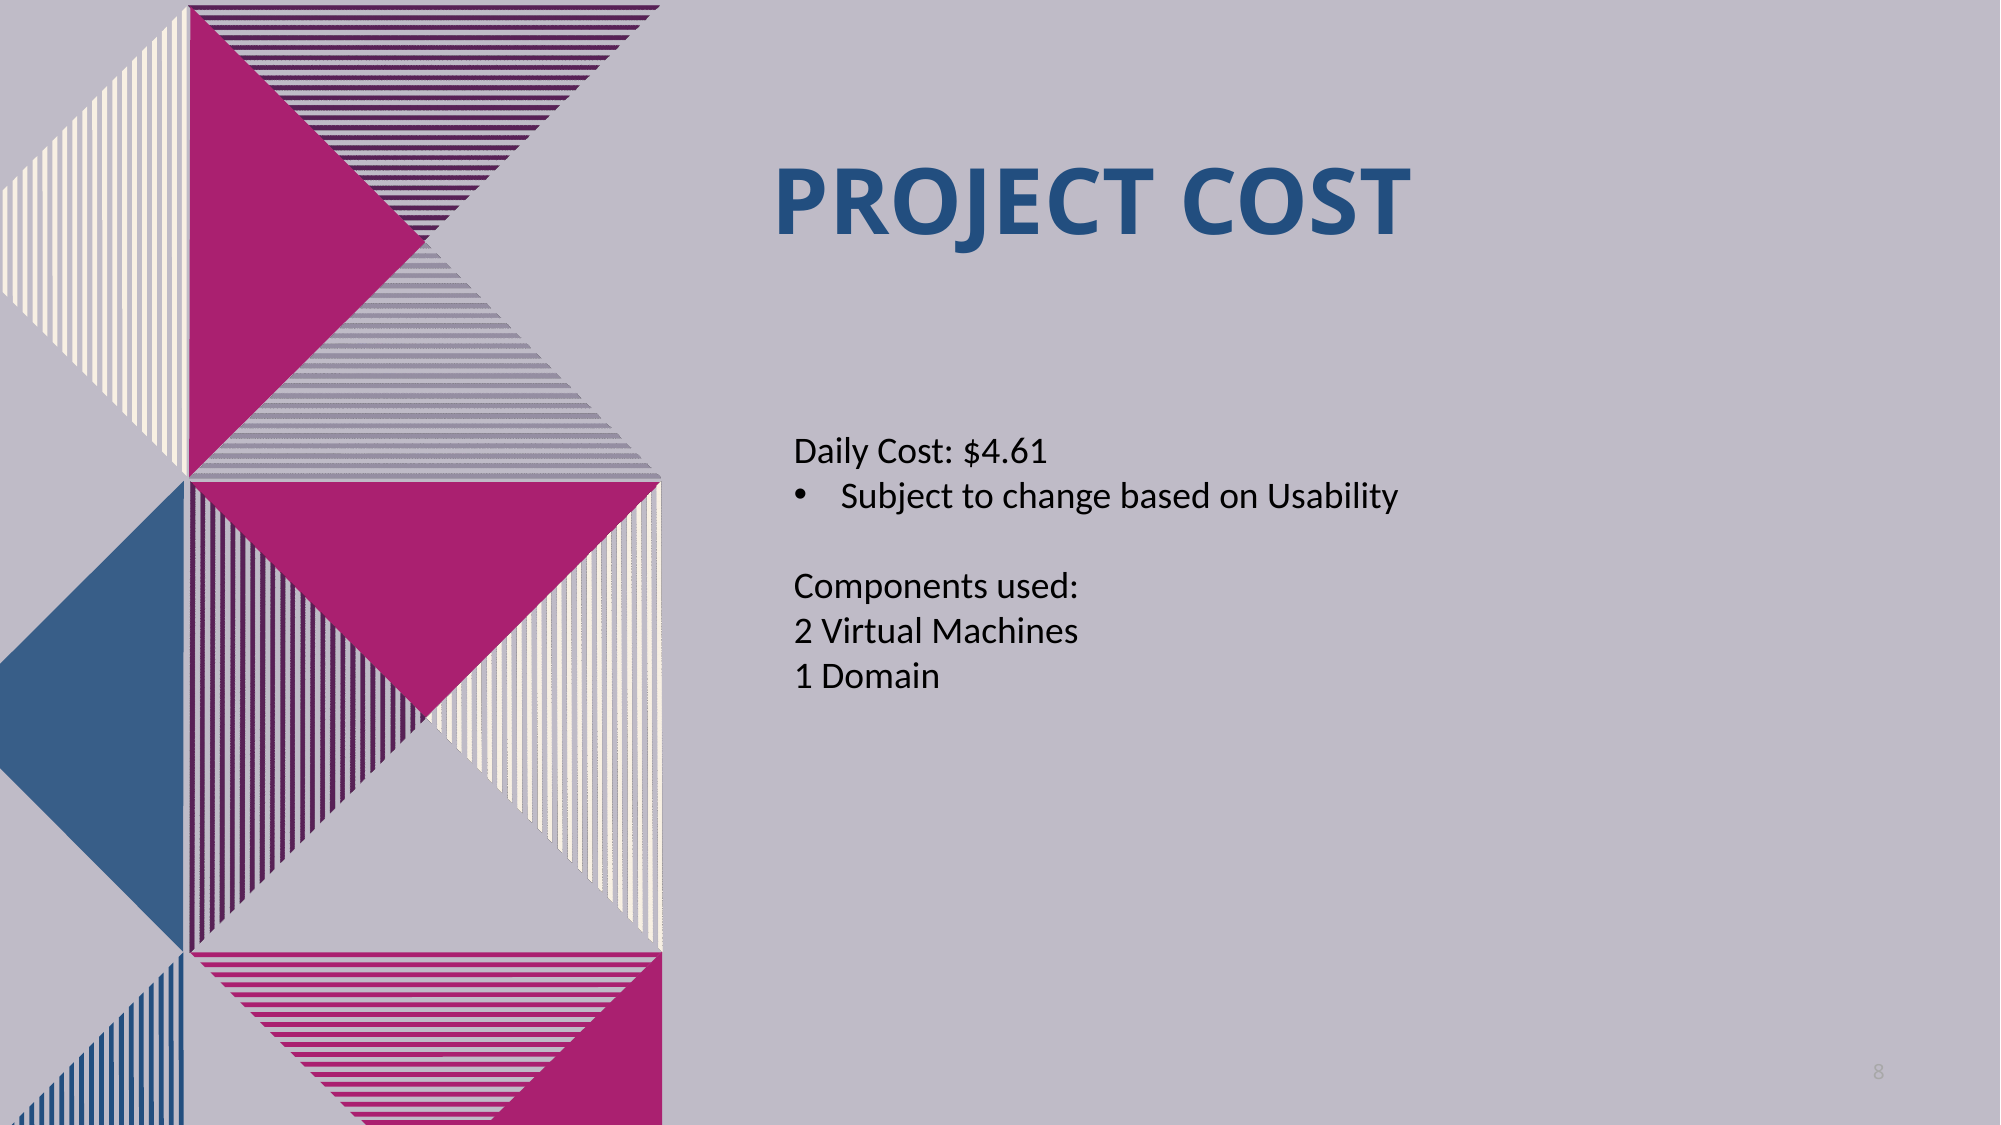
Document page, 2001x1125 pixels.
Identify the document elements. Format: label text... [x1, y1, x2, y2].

picture [426, 481, 865, 952]
picture [190, 242, 661, 482]
text_box Daily Cost: $4.61 Subject to change based on Usability Components used: 2 Virtual Machines 1 Domain [779, 418, 1797, 749]
picture [184, 481, 425, 953]
title Project Cost [756, 147, 1861, 285]
picture [188, 0, 659, 240]
slide_number 8 [1824, 1042, 1900, 1103]
